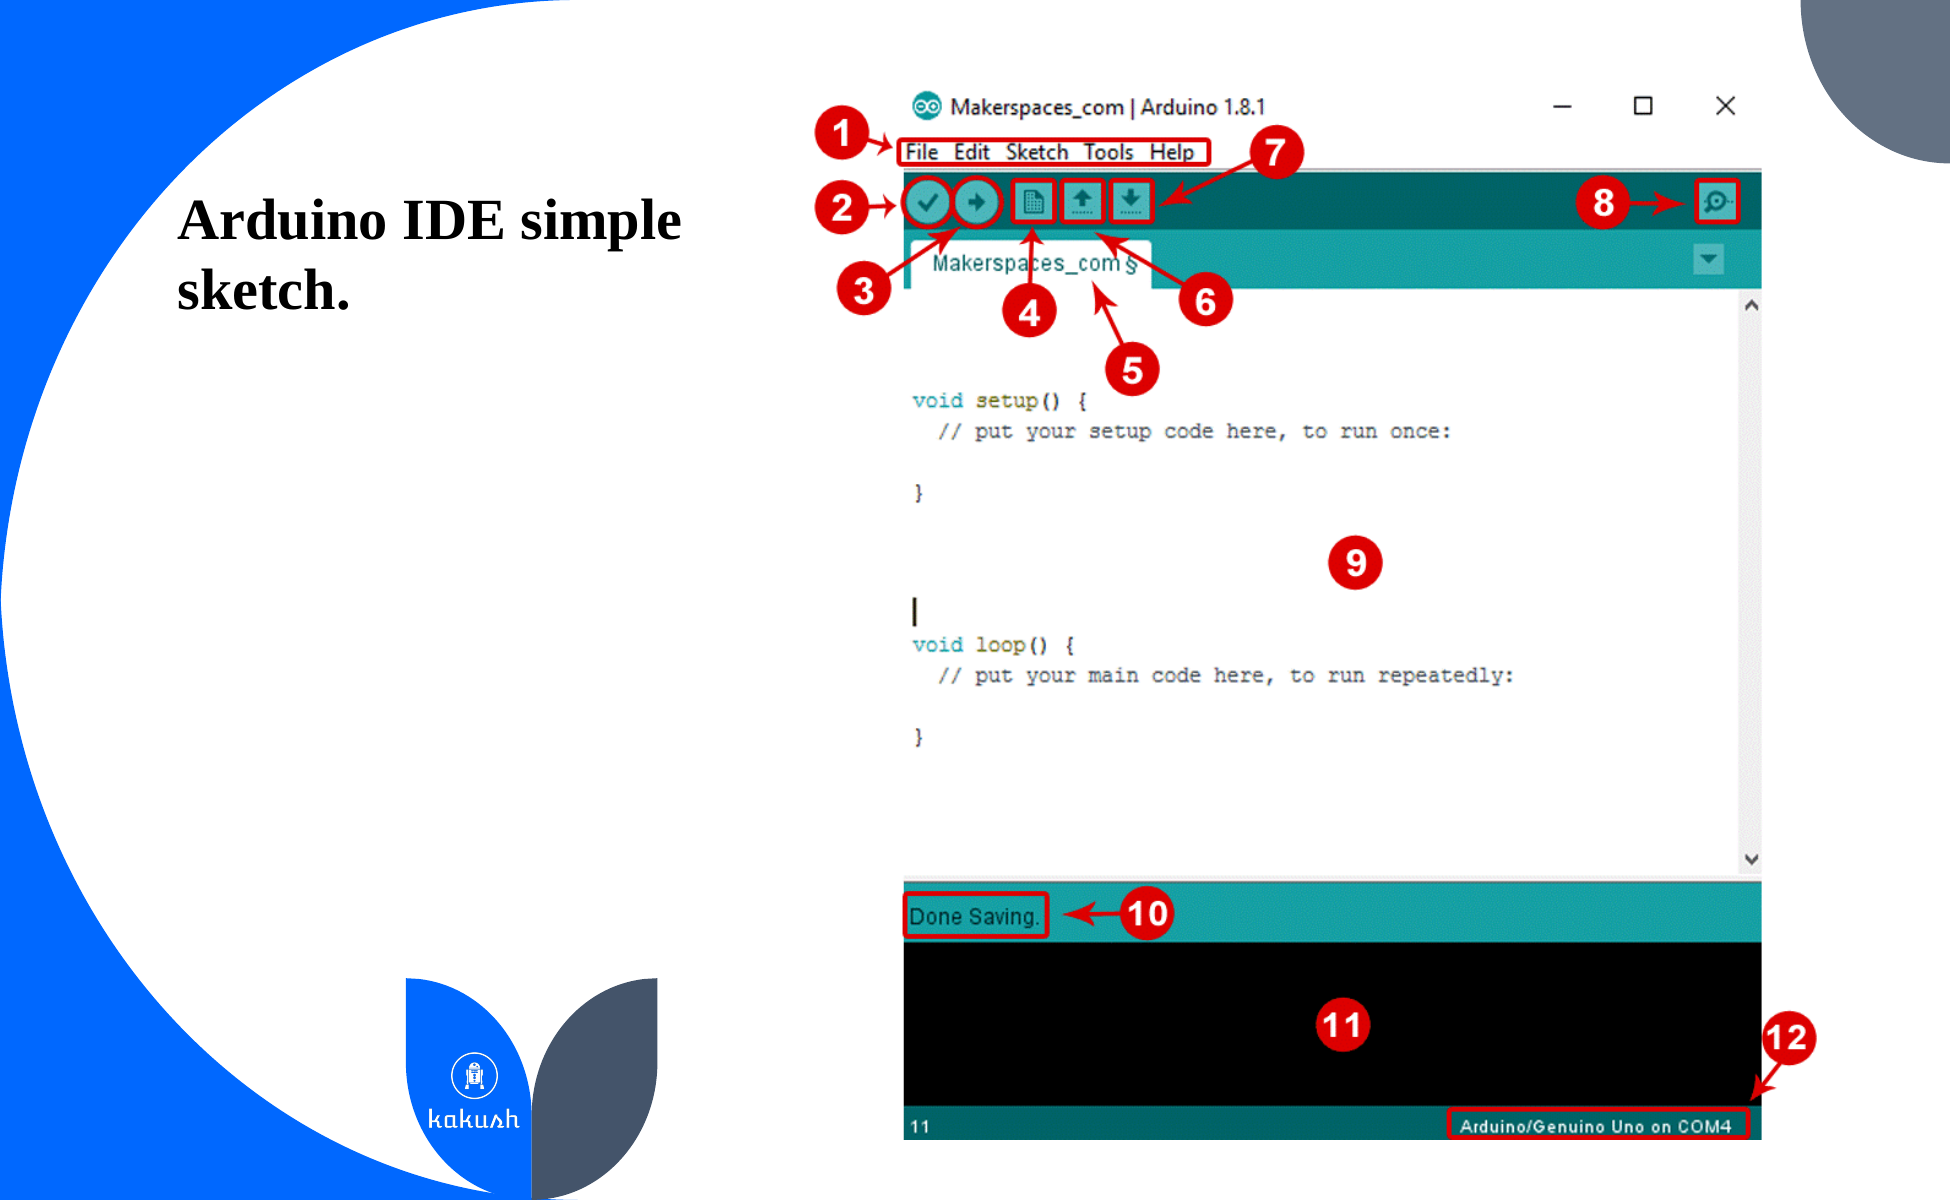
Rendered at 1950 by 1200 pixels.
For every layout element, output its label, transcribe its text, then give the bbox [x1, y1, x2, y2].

picture [812, 86, 1823, 1140]
picture [429, 1052, 520, 1128]
text_box Arduino IDE simple sketch. [162, 174, 786, 329]
